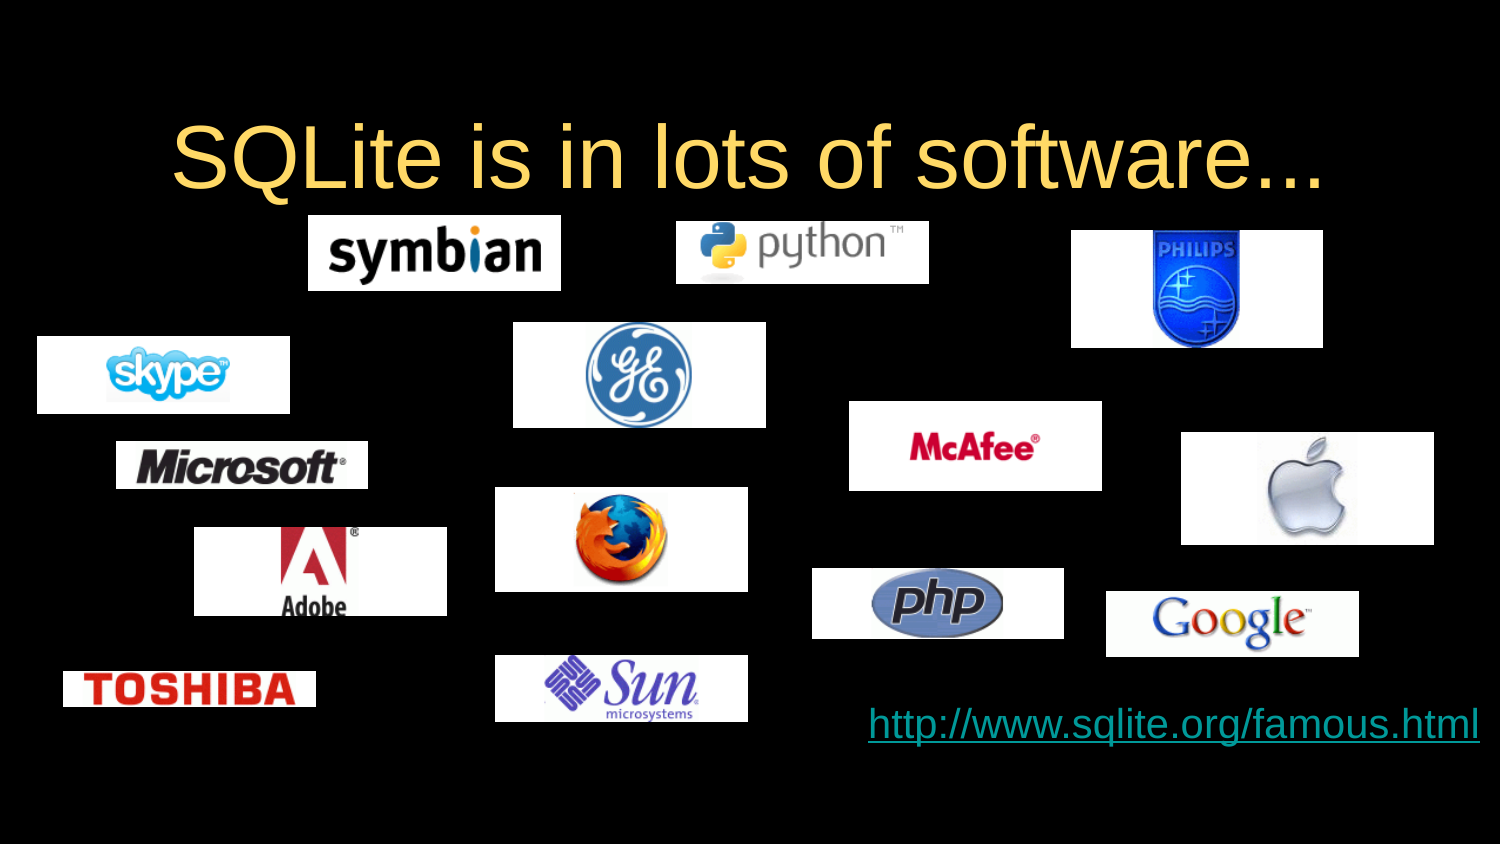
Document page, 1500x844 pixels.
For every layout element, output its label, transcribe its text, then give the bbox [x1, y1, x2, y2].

picture [495, 487, 748, 592]
picture [849, 401, 1102, 492]
title SQLite is in lots of software... [106, 71, 1393, 235]
picture [512, 321, 766, 428]
picture [62, 671, 316, 707]
picture [307, 215, 561, 291]
picture [115, 441, 369, 489]
picture [495, 654, 748, 723]
picture [1105, 591, 1359, 657]
picture [1180, 432, 1434, 546]
picture [37, 335, 290, 414]
picture [194, 527, 447, 616]
text_box http://www.sqlite.org/famous.html [802, 693, 1500, 751]
picture [1070, 230, 1324, 349]
picture [675, 221, 929, 284]
picture [811, 568, 1065, 639]
